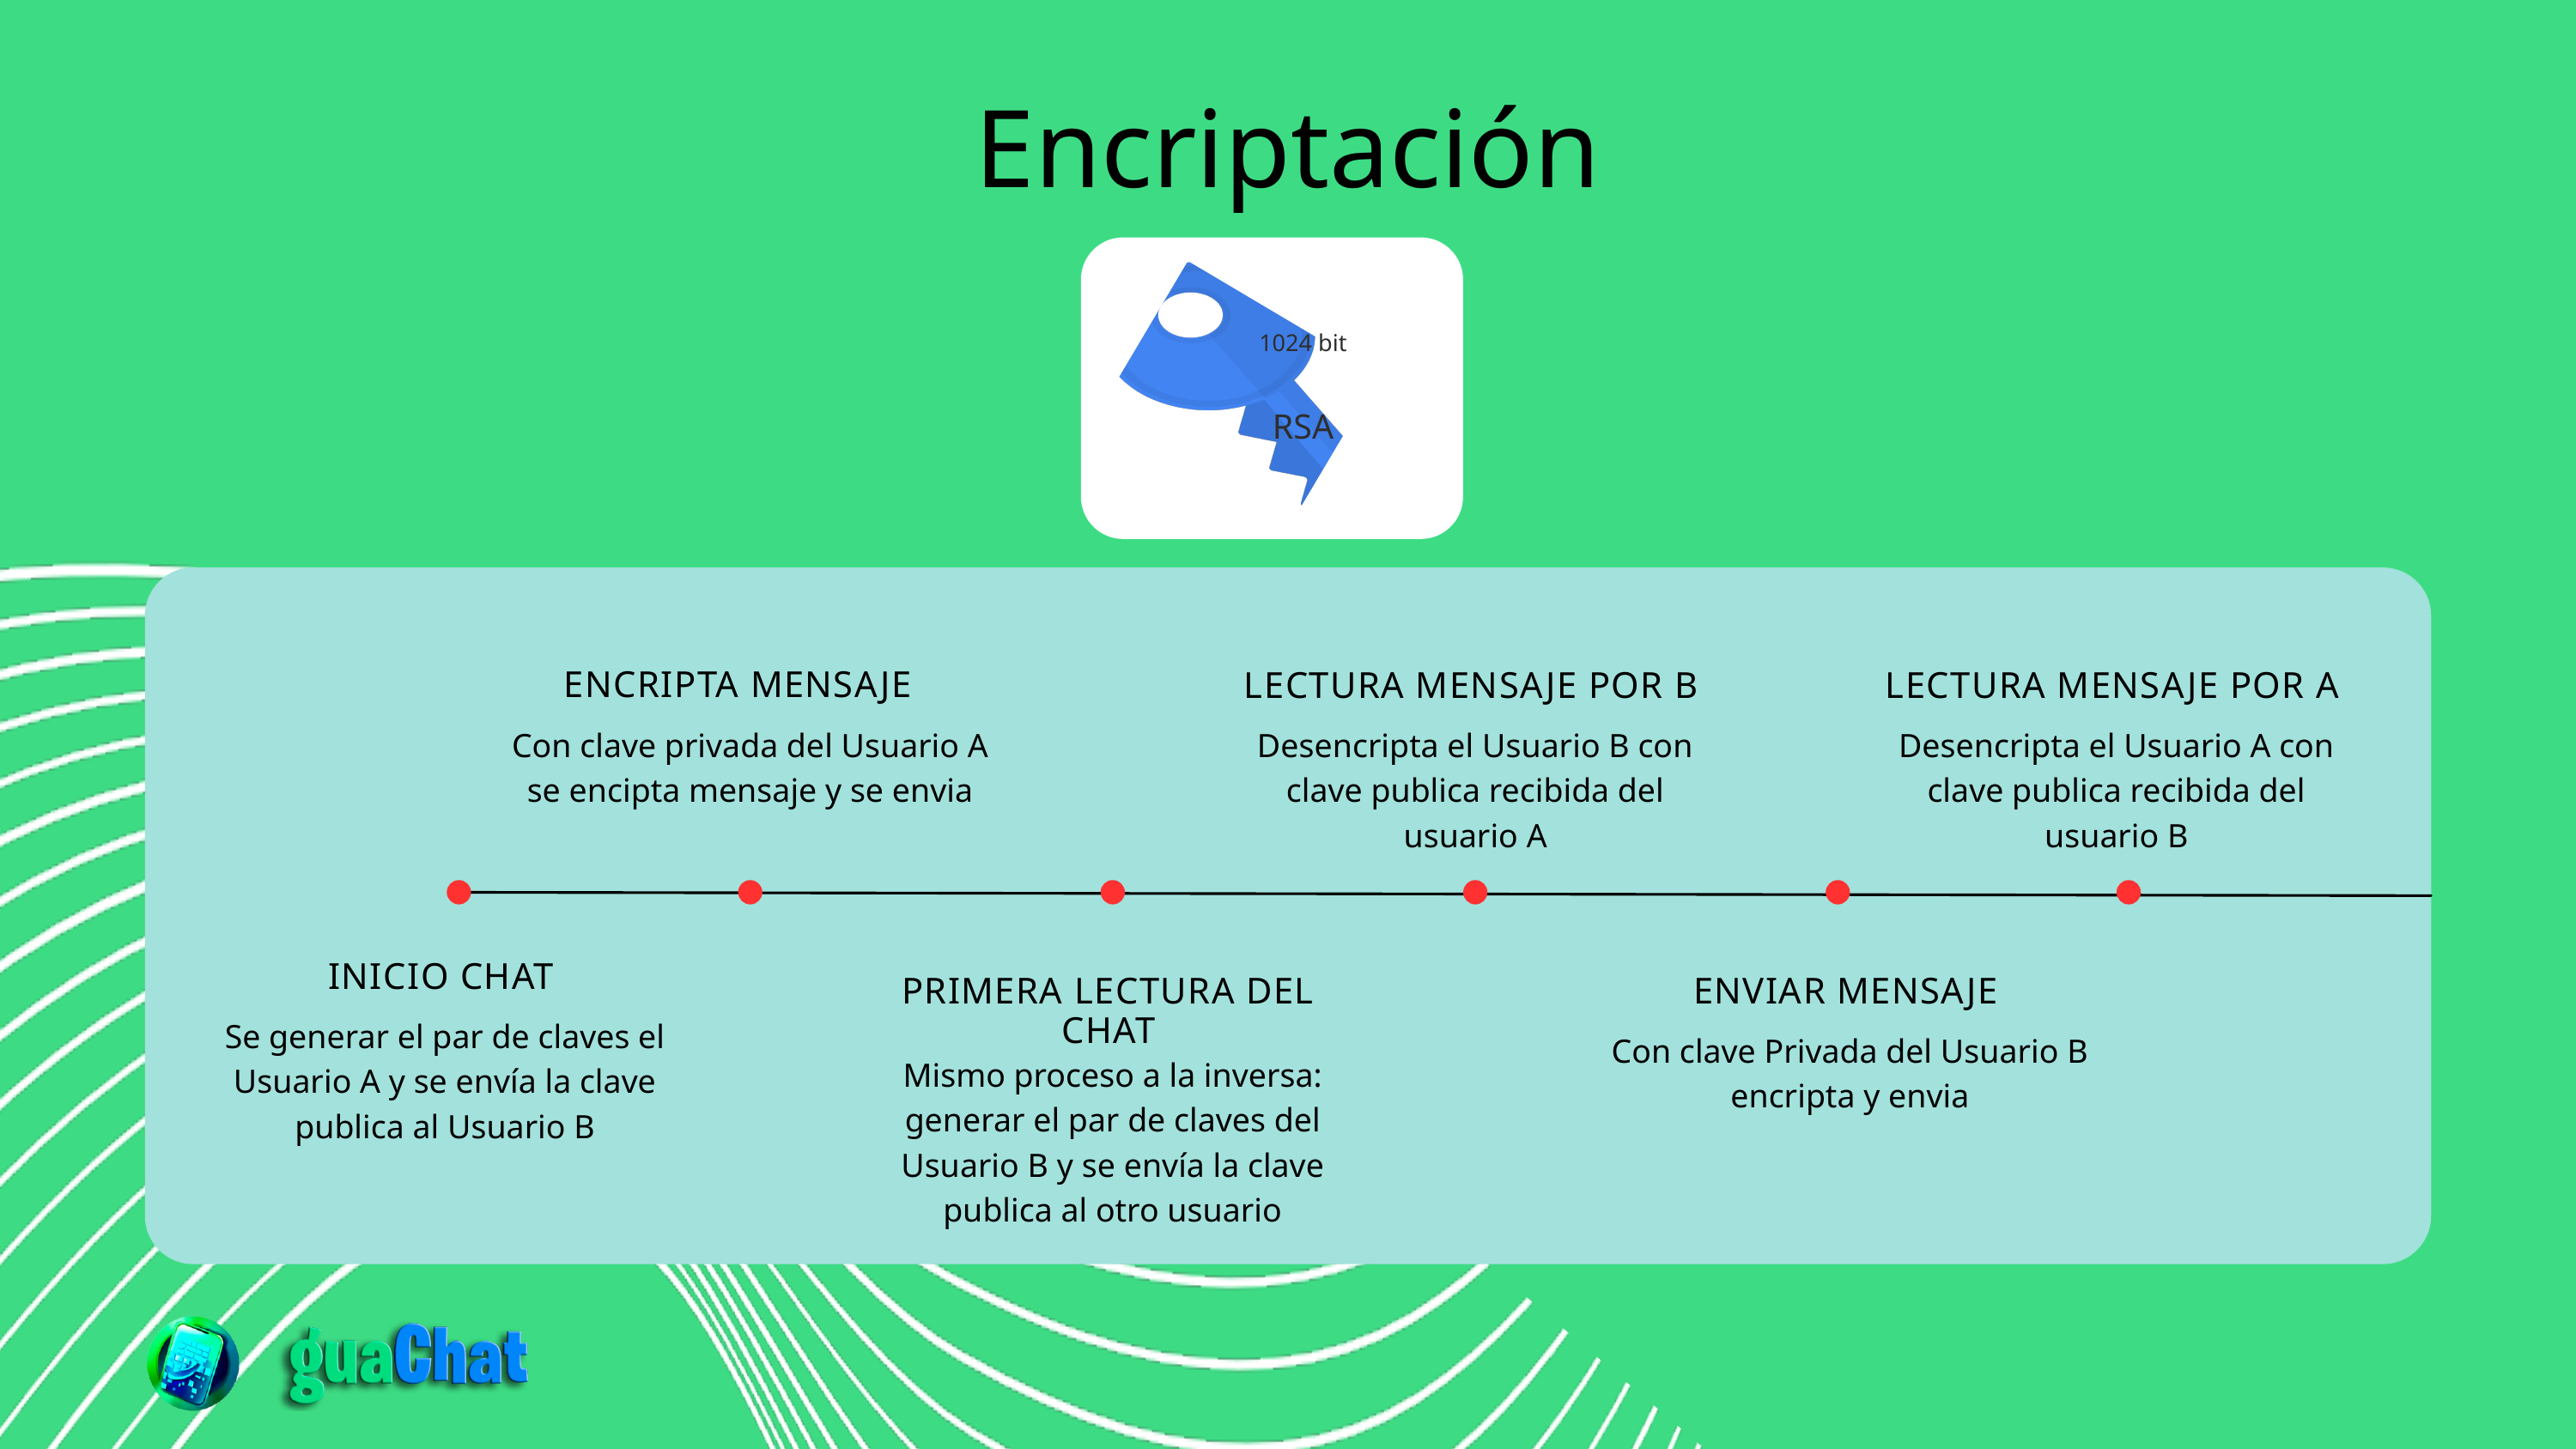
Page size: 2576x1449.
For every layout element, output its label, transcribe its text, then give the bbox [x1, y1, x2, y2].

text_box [446, 879, 471, 905]
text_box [144, 1314, 550, 1411]
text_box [1825, 879, 1850, 905]
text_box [1080, 237, 1464, 540]
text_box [2116, 879, 2142, 905]
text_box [1462, 879, 1488, 905]
text_box Encriptación [422, 72, 2154, 209]
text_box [1100, 879, 1126, 905]
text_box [738, 879, 763, 905]
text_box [144, 567, 2432, 1264]
text_box [0, 0, 1705, 1449]
